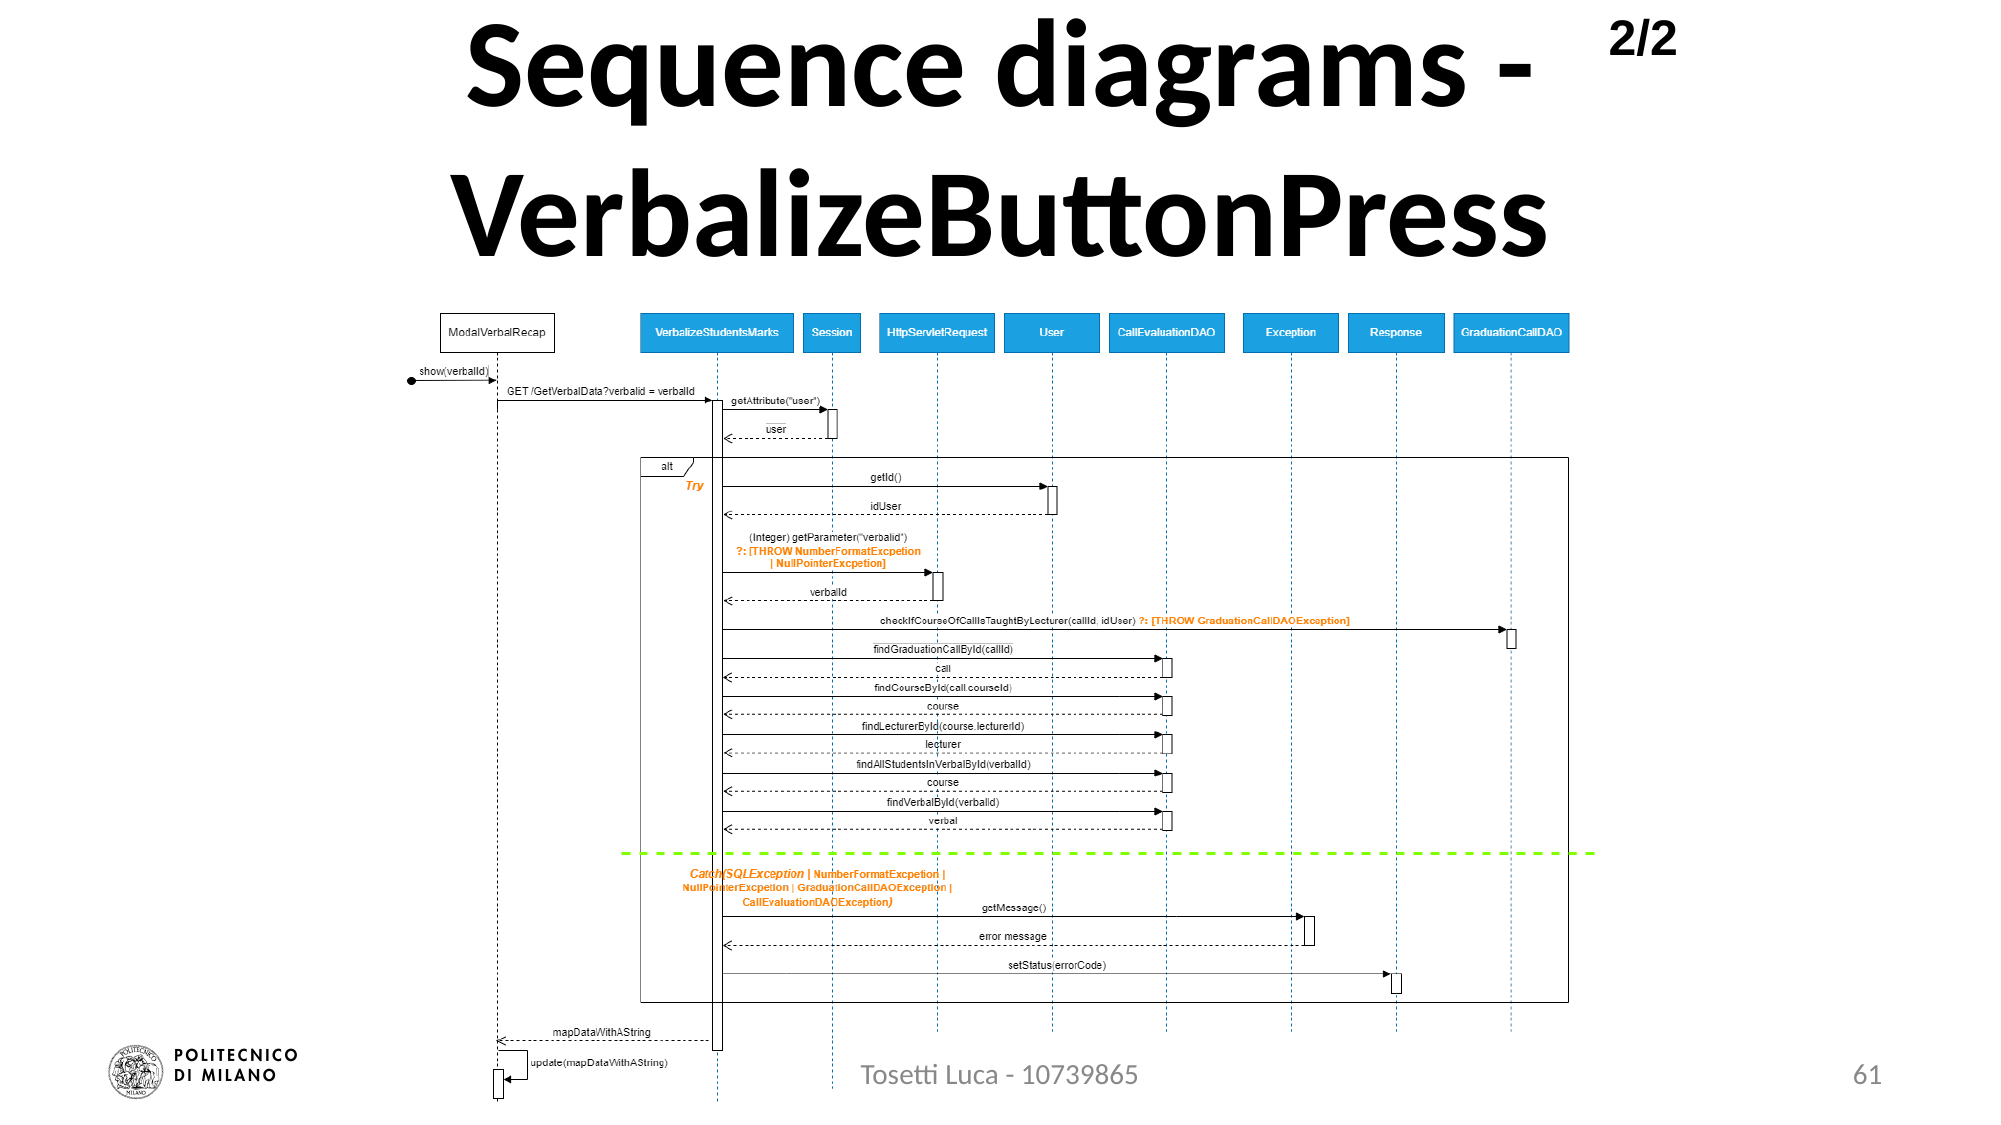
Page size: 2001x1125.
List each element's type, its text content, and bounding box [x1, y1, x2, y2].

text_box 2/2 [1593, 0, 1712, 74]
picture [99, 1042, 306, 1103]
title Sequence diagrams - VerbalizeButtonPress [0, 22, 2000, 241]
slide_number 61 [1604, 1042, 1900, 1103]
picture [401, 313, 1599, 1103]
